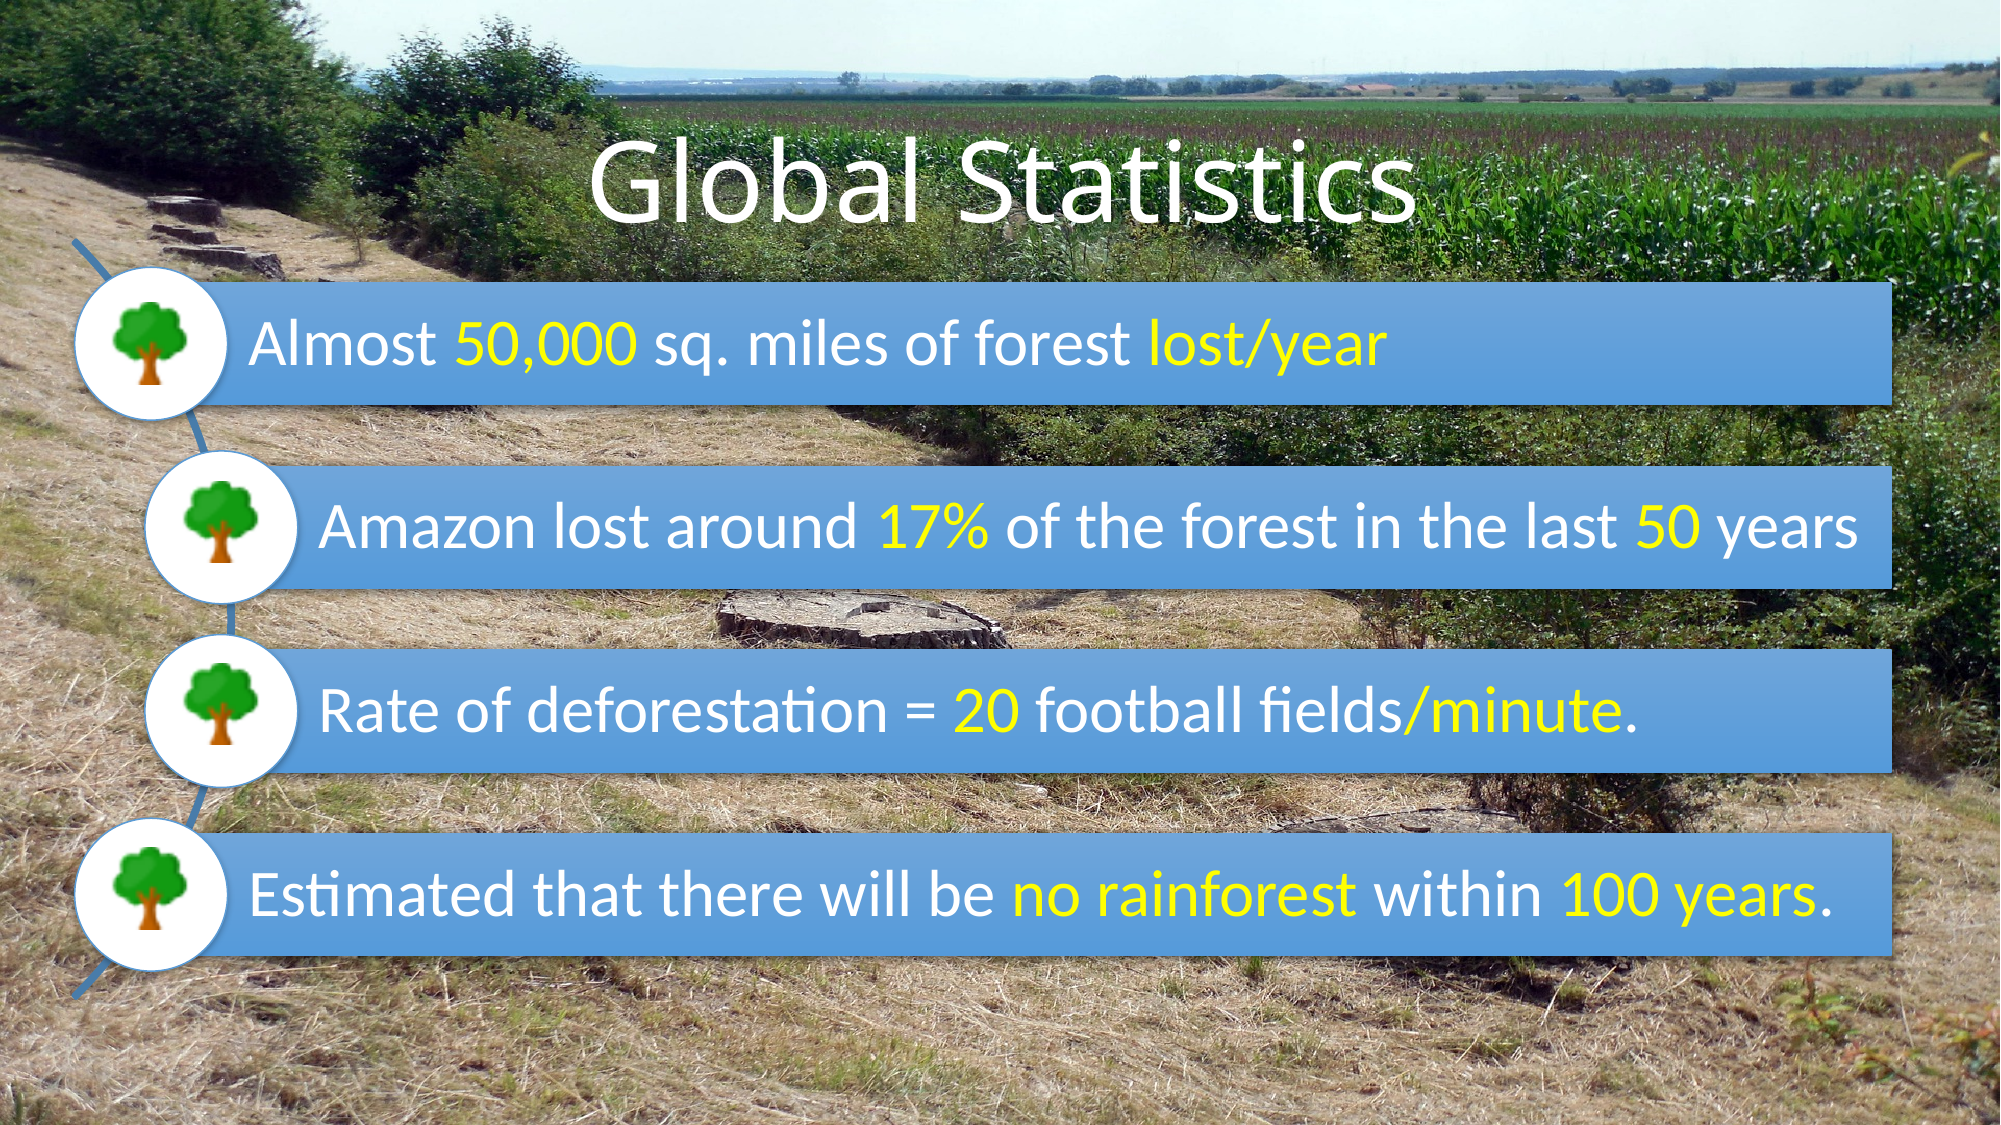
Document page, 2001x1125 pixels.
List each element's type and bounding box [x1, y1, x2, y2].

picture [180, 480, 263, 563]
picture [110, 847, 192, 930]
text_box [0, 0, 7, 7]
text_box [0, 83, 1892, 1125]
picture [0, 0, 2000, 1125]
picture [180, 662, 263, 745]
picture [110, 302, 192, 385]
